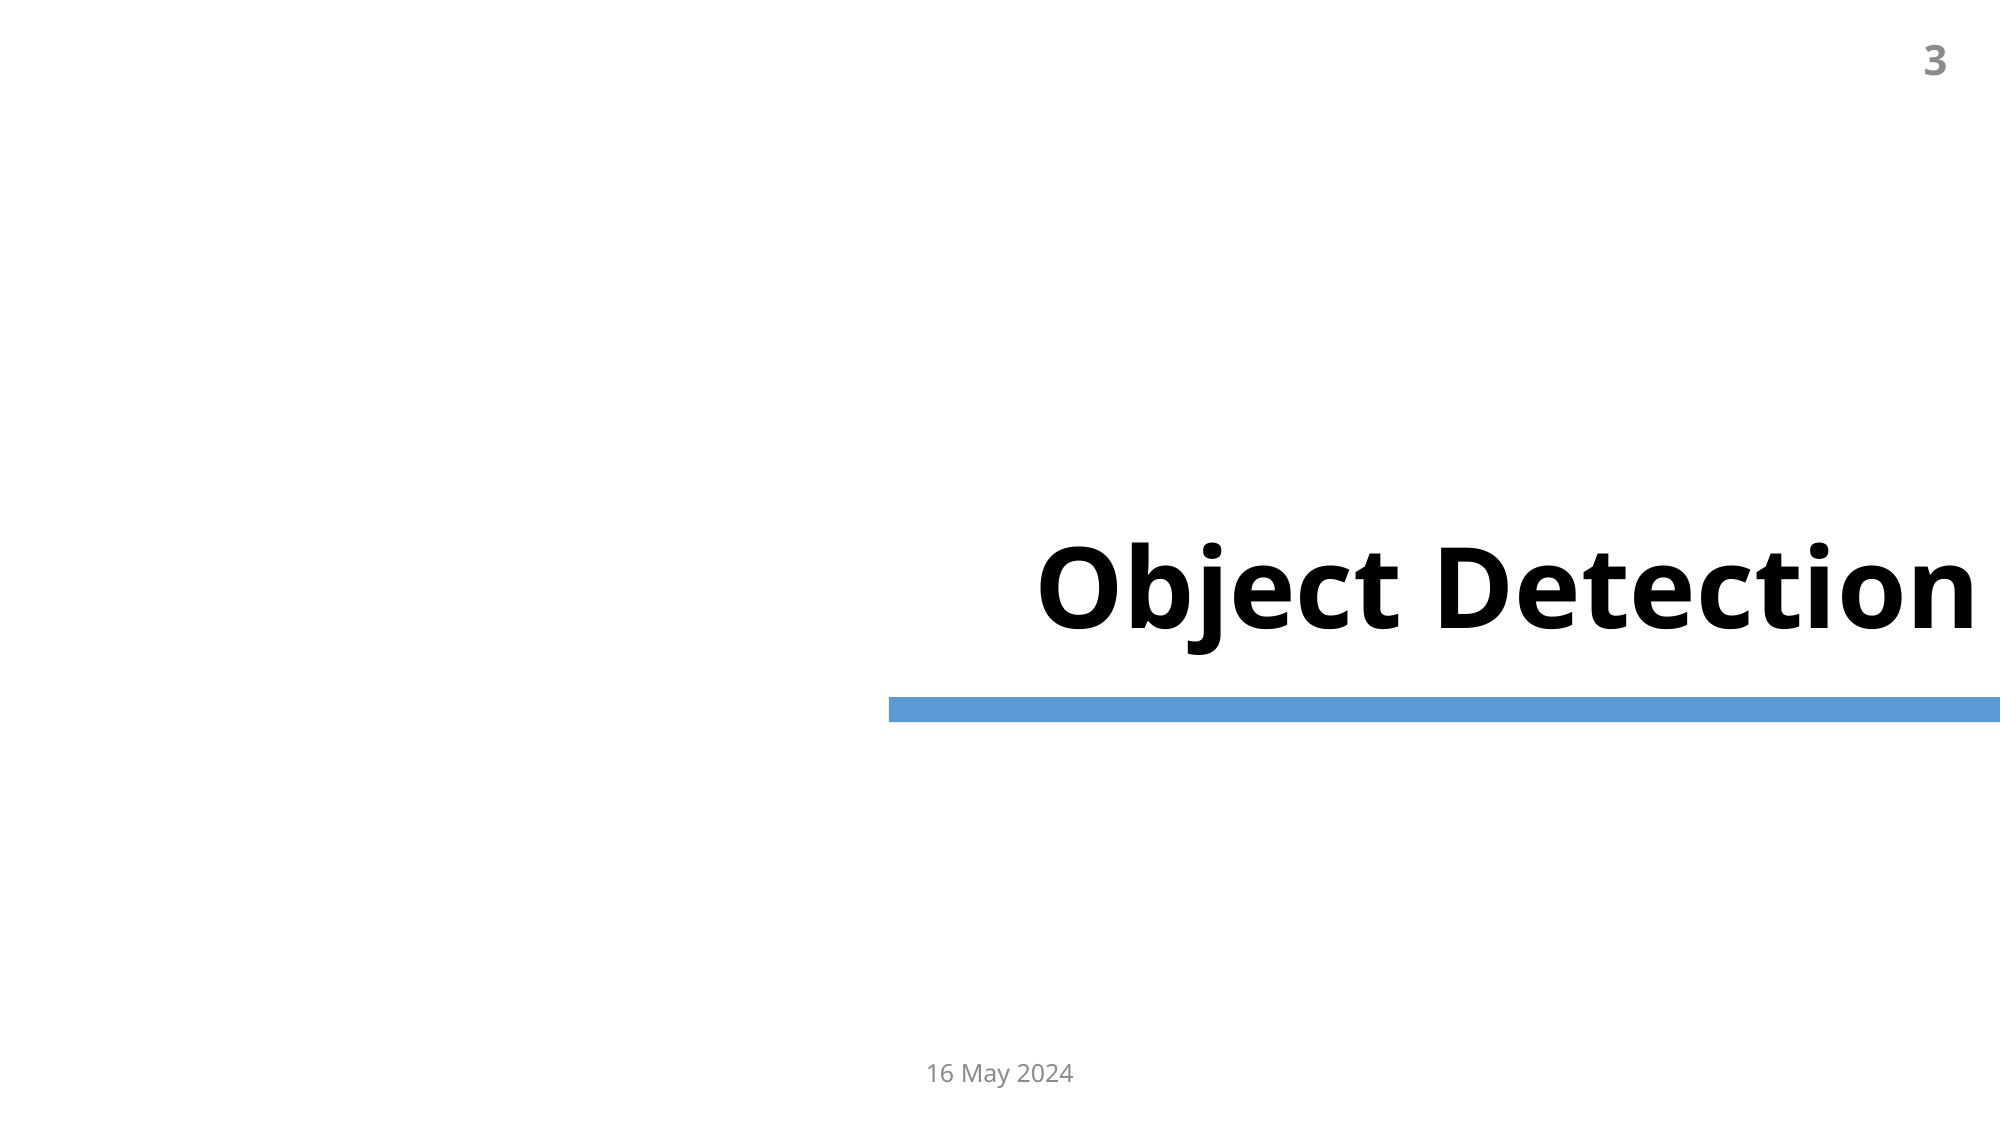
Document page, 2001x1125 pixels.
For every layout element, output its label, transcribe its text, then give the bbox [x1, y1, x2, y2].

text_box Object Detection [1019, 508, 2000, 659]
text_box 16 May 2024 [662, 1042, 1338, 1103]
text_box 3 [1512, 28, 1963, 89]
text_box [887, 695, 2000, 724]
